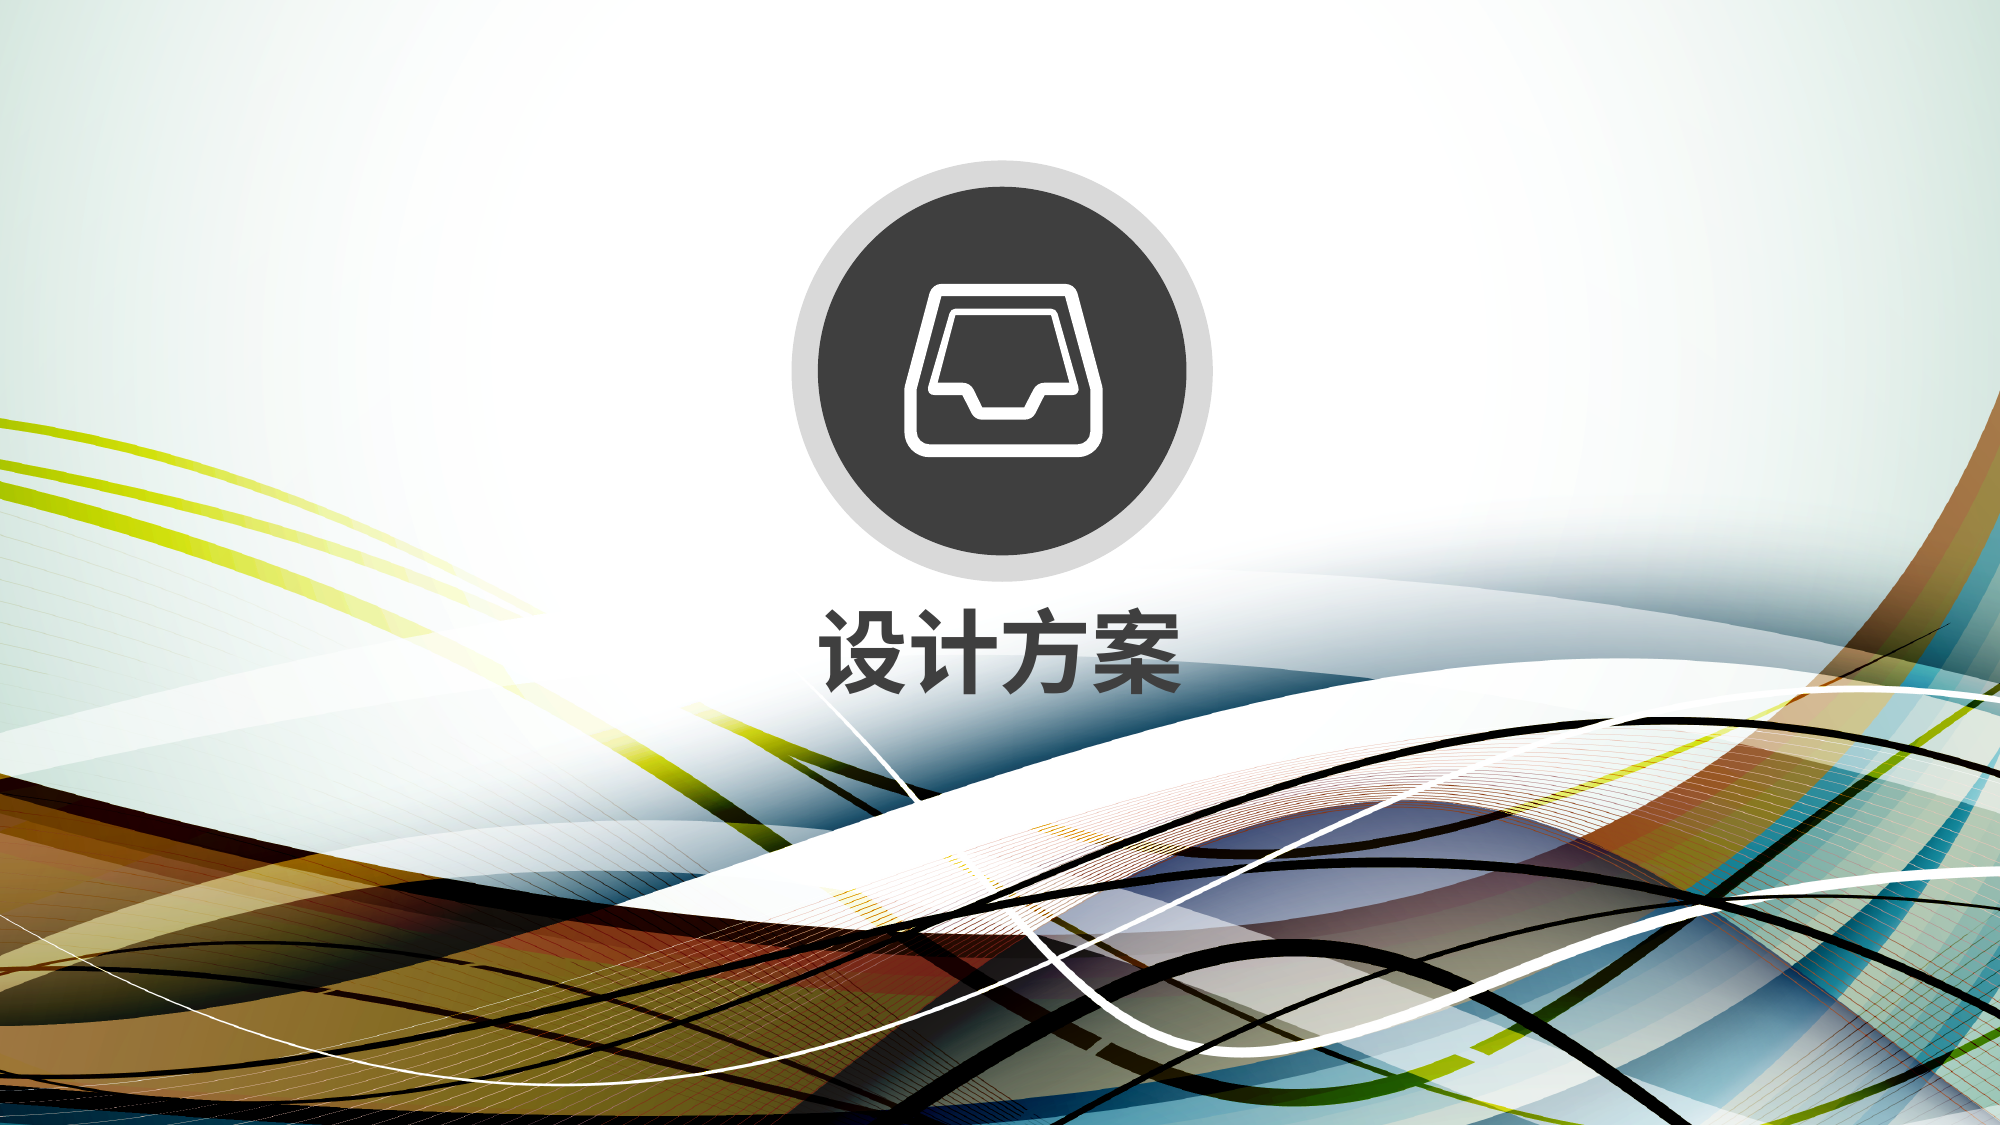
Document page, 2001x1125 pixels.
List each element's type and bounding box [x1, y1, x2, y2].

picture [0, 0, 2000, 1125]
text_box [433, 160, 1566, 715]
